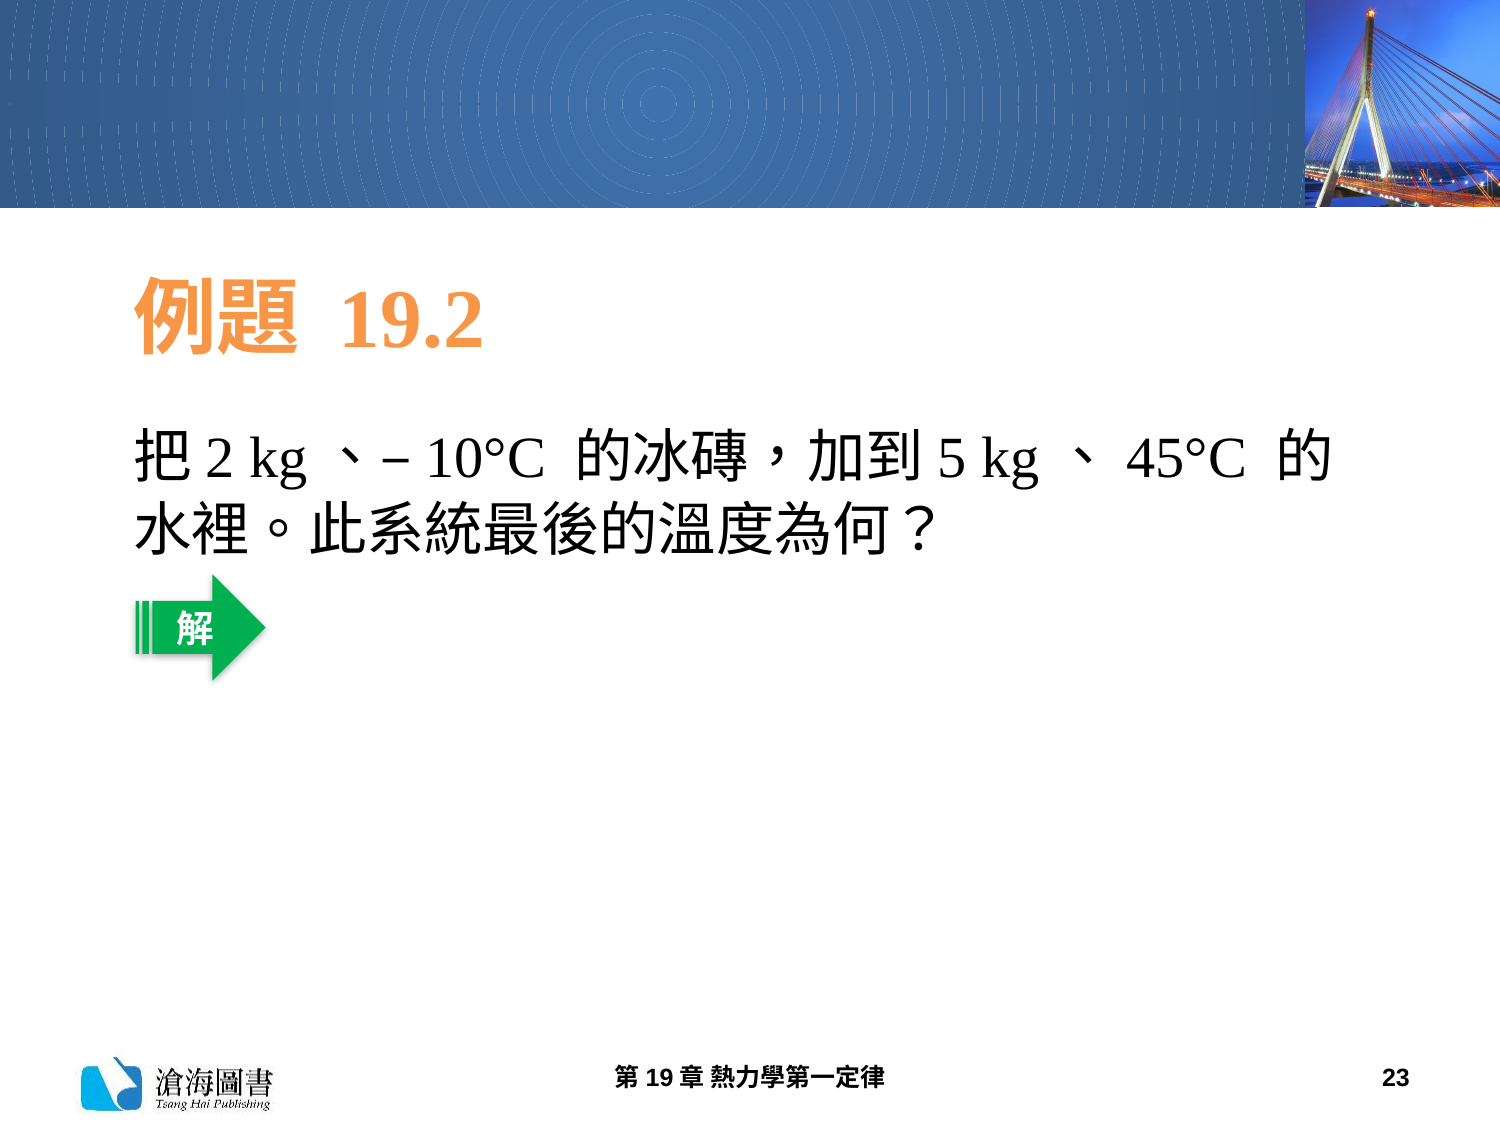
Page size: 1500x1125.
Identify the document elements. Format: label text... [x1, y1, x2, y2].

footer 第19章 熱力學第一定律 [512, 1046, 988, 1107]
text_box 解 [142, 600, 149, 654]
picture [1305, 0, 1500, 207]
title 例題 19.2 [118, 256, 1394, 386]
picture [75, 1049, 274, 1118]
slide_number 23 [1074, 1046, 1425, 1107]
text_box 解 [135, 600, 140, 654]
text_box 解 [152, 574, 266, 681]
list 把2 kg、–10°C 的冰磚，加到5 kg、45°C 的水裡。此系統最後的溫度為何？ [118, 408, 1394, 1024]
